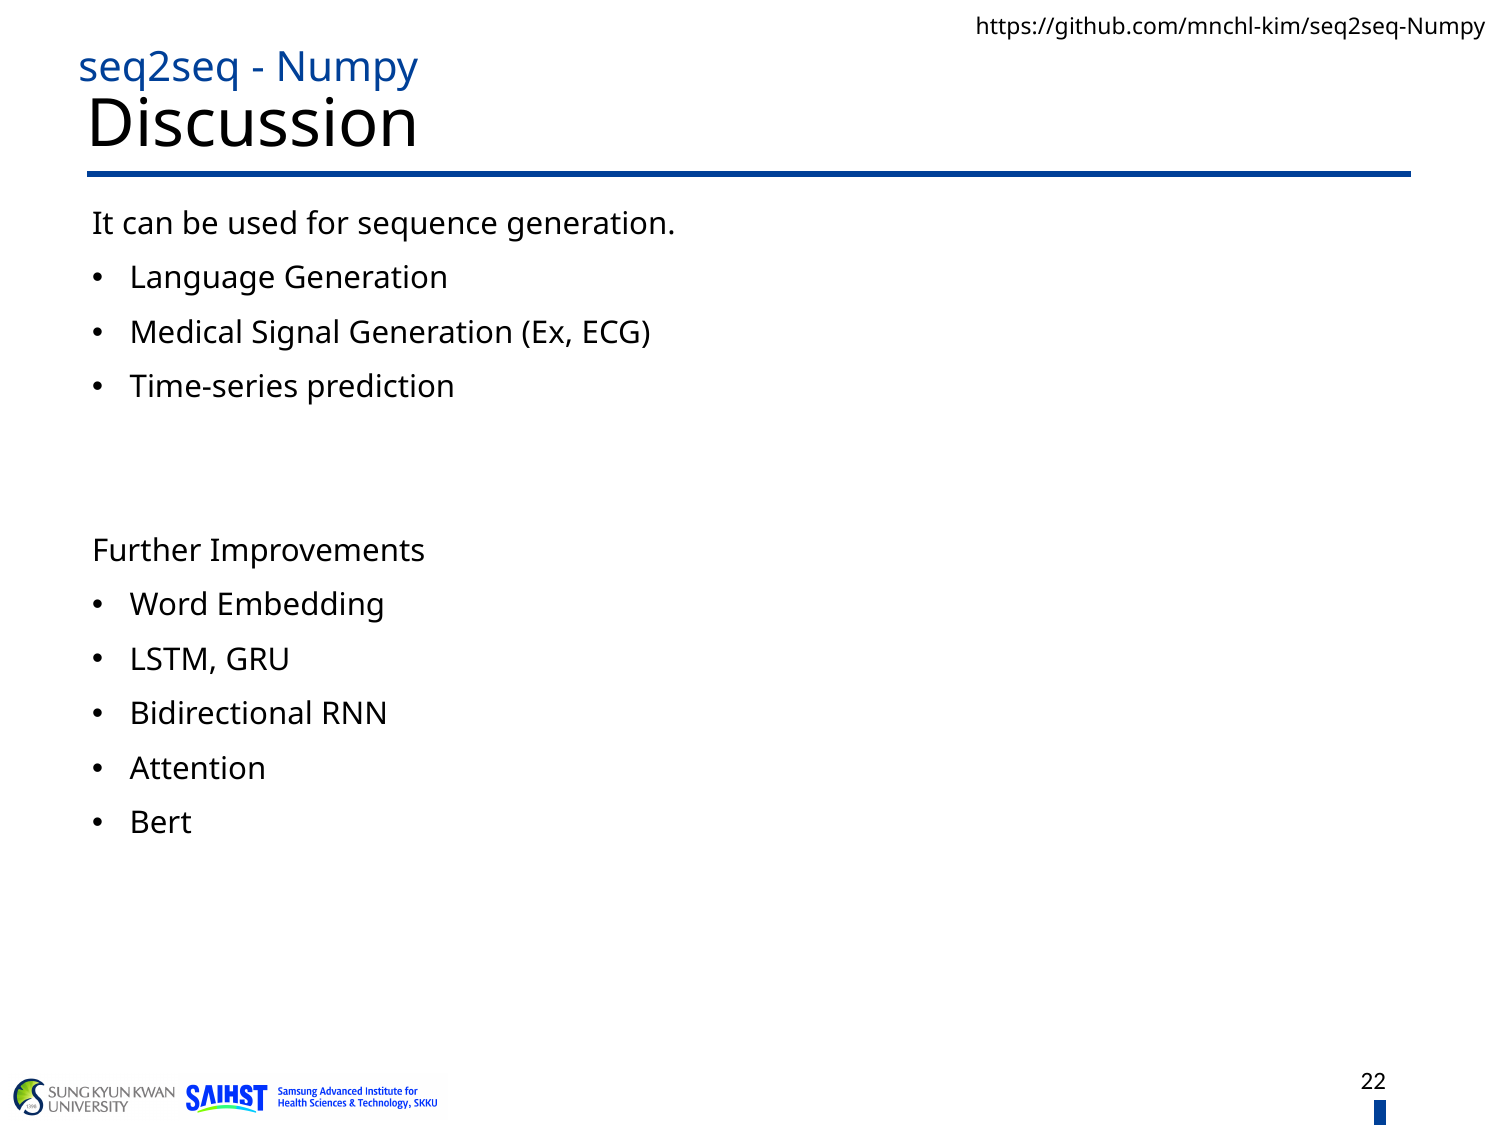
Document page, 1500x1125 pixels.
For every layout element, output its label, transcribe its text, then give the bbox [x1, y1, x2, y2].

title Discussion [71, 62, 1213, 187]
list It can be used for sequence generation. Language Generation Medical Signal Generation (Ex, ECG) Time-series prediction Further Improvements Word Embedding LSTM, GRU Bidirectional RNN Attention Bert [77, 199, 1401, 1051]
slide_number 22 [1063, 1049, 1402, 1110]
text_box https://github.com/mnchl-kim/seq2seq-Numpy [960, 4, 1500, 47]
picture [8, 1073, 448, 1121]
text_box seq2seq - Numpy [63, 32, 434, 97]
